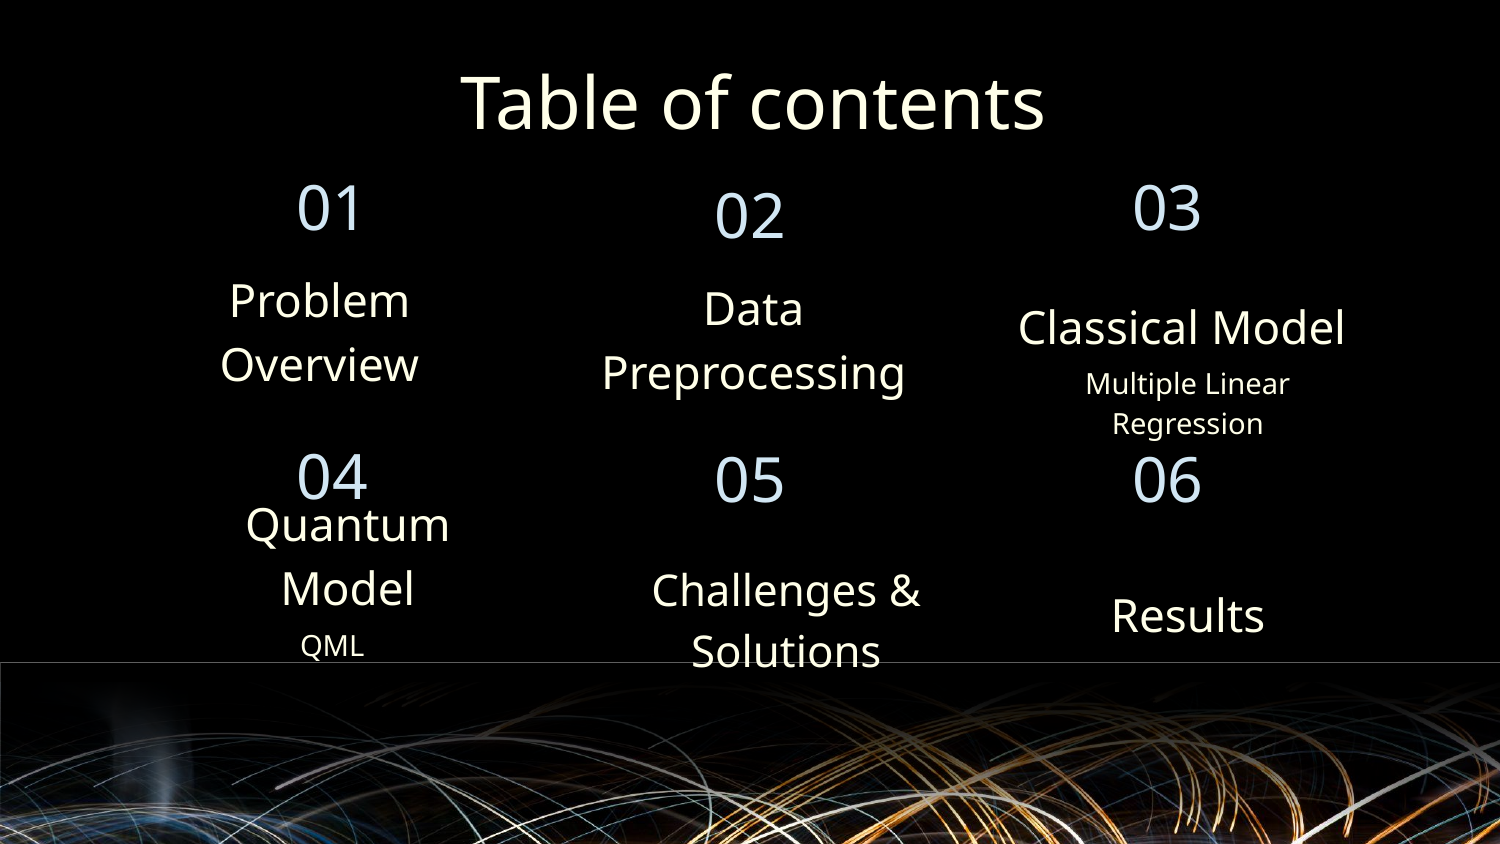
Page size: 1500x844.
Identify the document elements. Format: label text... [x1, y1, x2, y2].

subtitle Multiple Linear Regression [998, 369, 1377, 440]
title 03 [1107, 168, 1228, 242]
title 01 [271, 168, 393, 242]
subtitle Data Preprocessing [564, 264, 943, 414]
subtitle Results [1009, 576, 1377, 657]
title Table of contents [121, 41, 1386, 136]
title 06 [1107, 441, 1228, 515]
subtitle Classical Model [998, 274, 1377, 369]
title 05 [689, 441, 811, 515]
subtitle Challenges & Solutions [564, 542, 1009, 691]
subtitle QML [143, 607, 522, 681]
title 04 [271, 437, 393, 512]
subtitle Problem Overview [130, 245, 509, 406]
subtitle Quantum Model [158, 535, 538, 630]
picture [0, 663, 1500, 844]
title 02 [689, 177, 811, 251]
